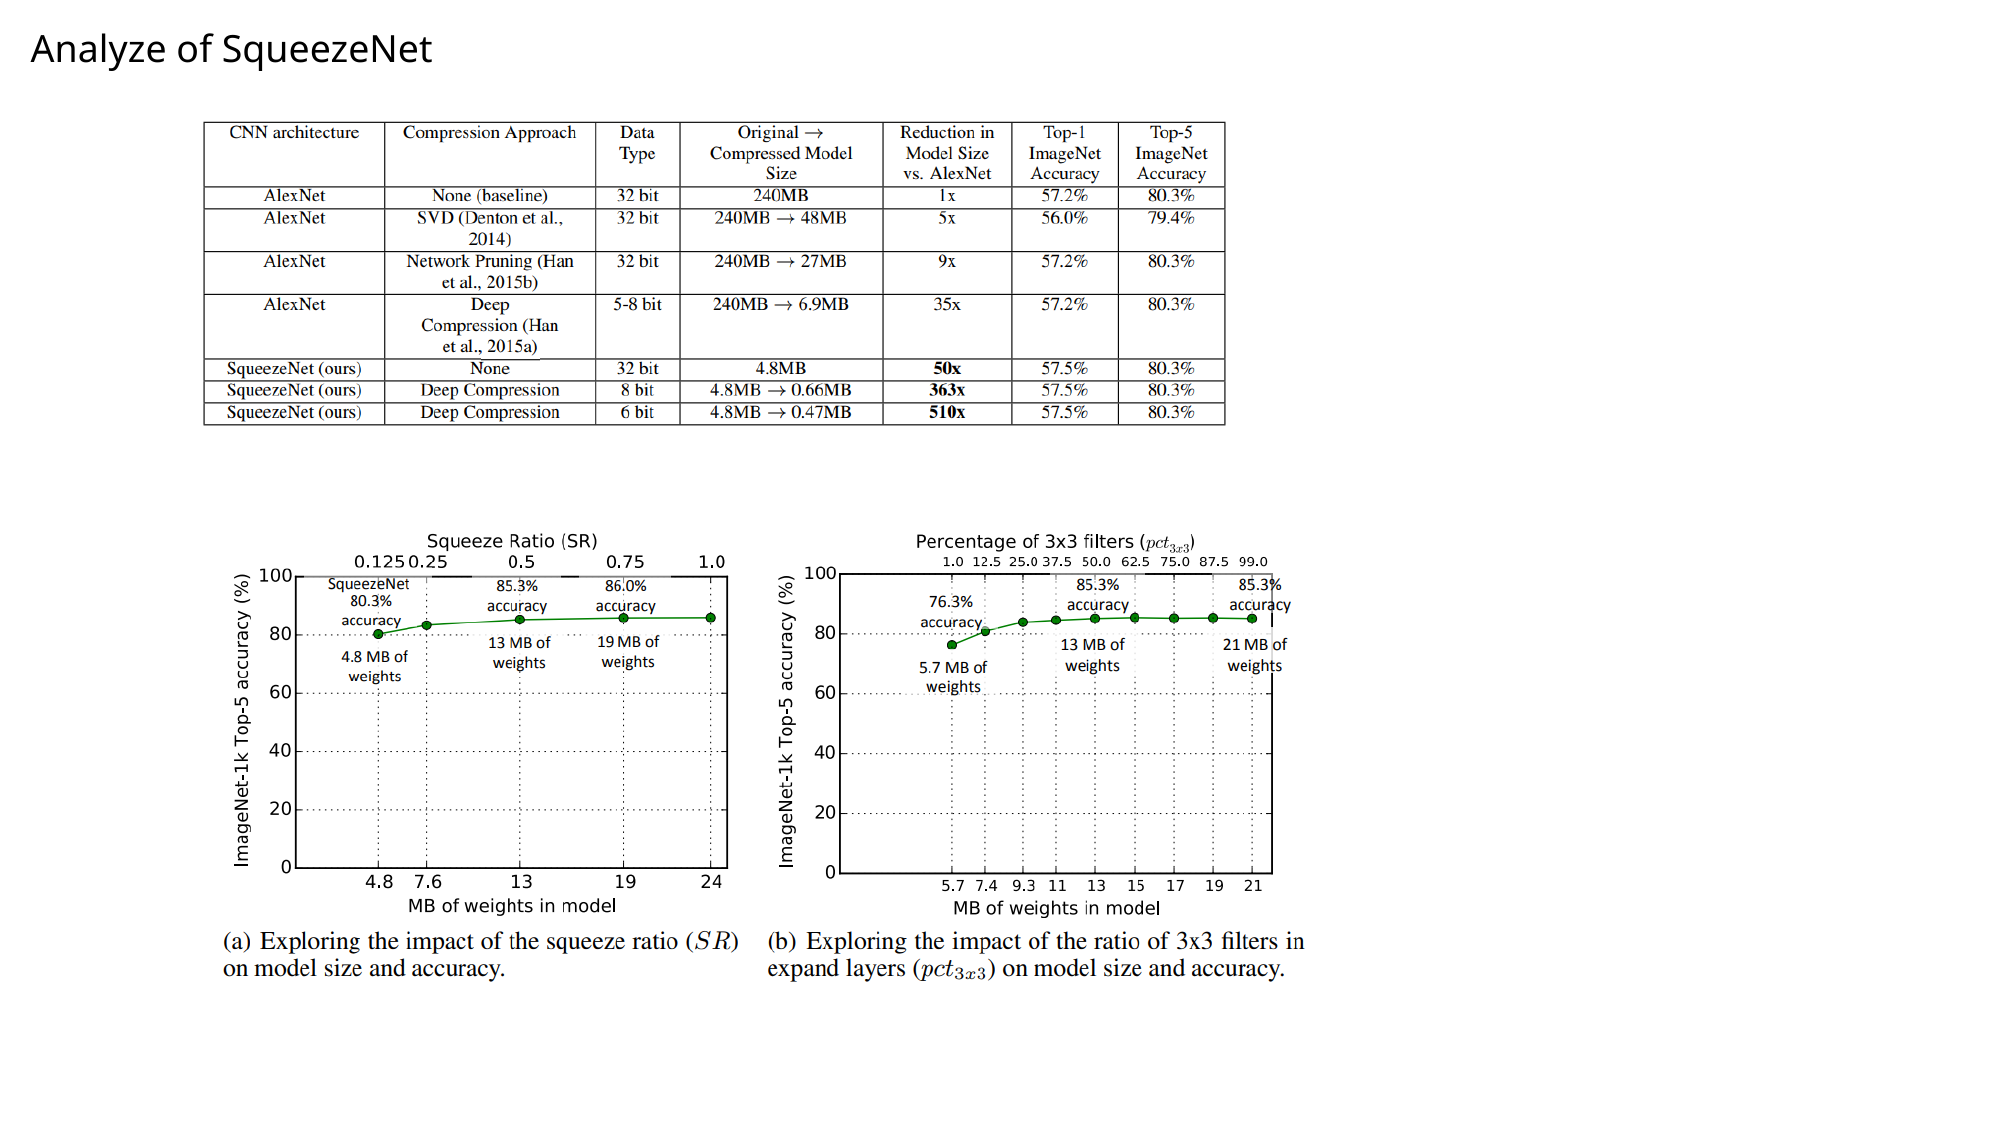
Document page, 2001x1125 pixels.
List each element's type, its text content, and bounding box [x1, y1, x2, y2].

text_box Analyze of SqueezeNet [15, 17, 1108, 78]
picture [198, 514, 1348, 1004]
picture [198, 120, 1232, 430]
